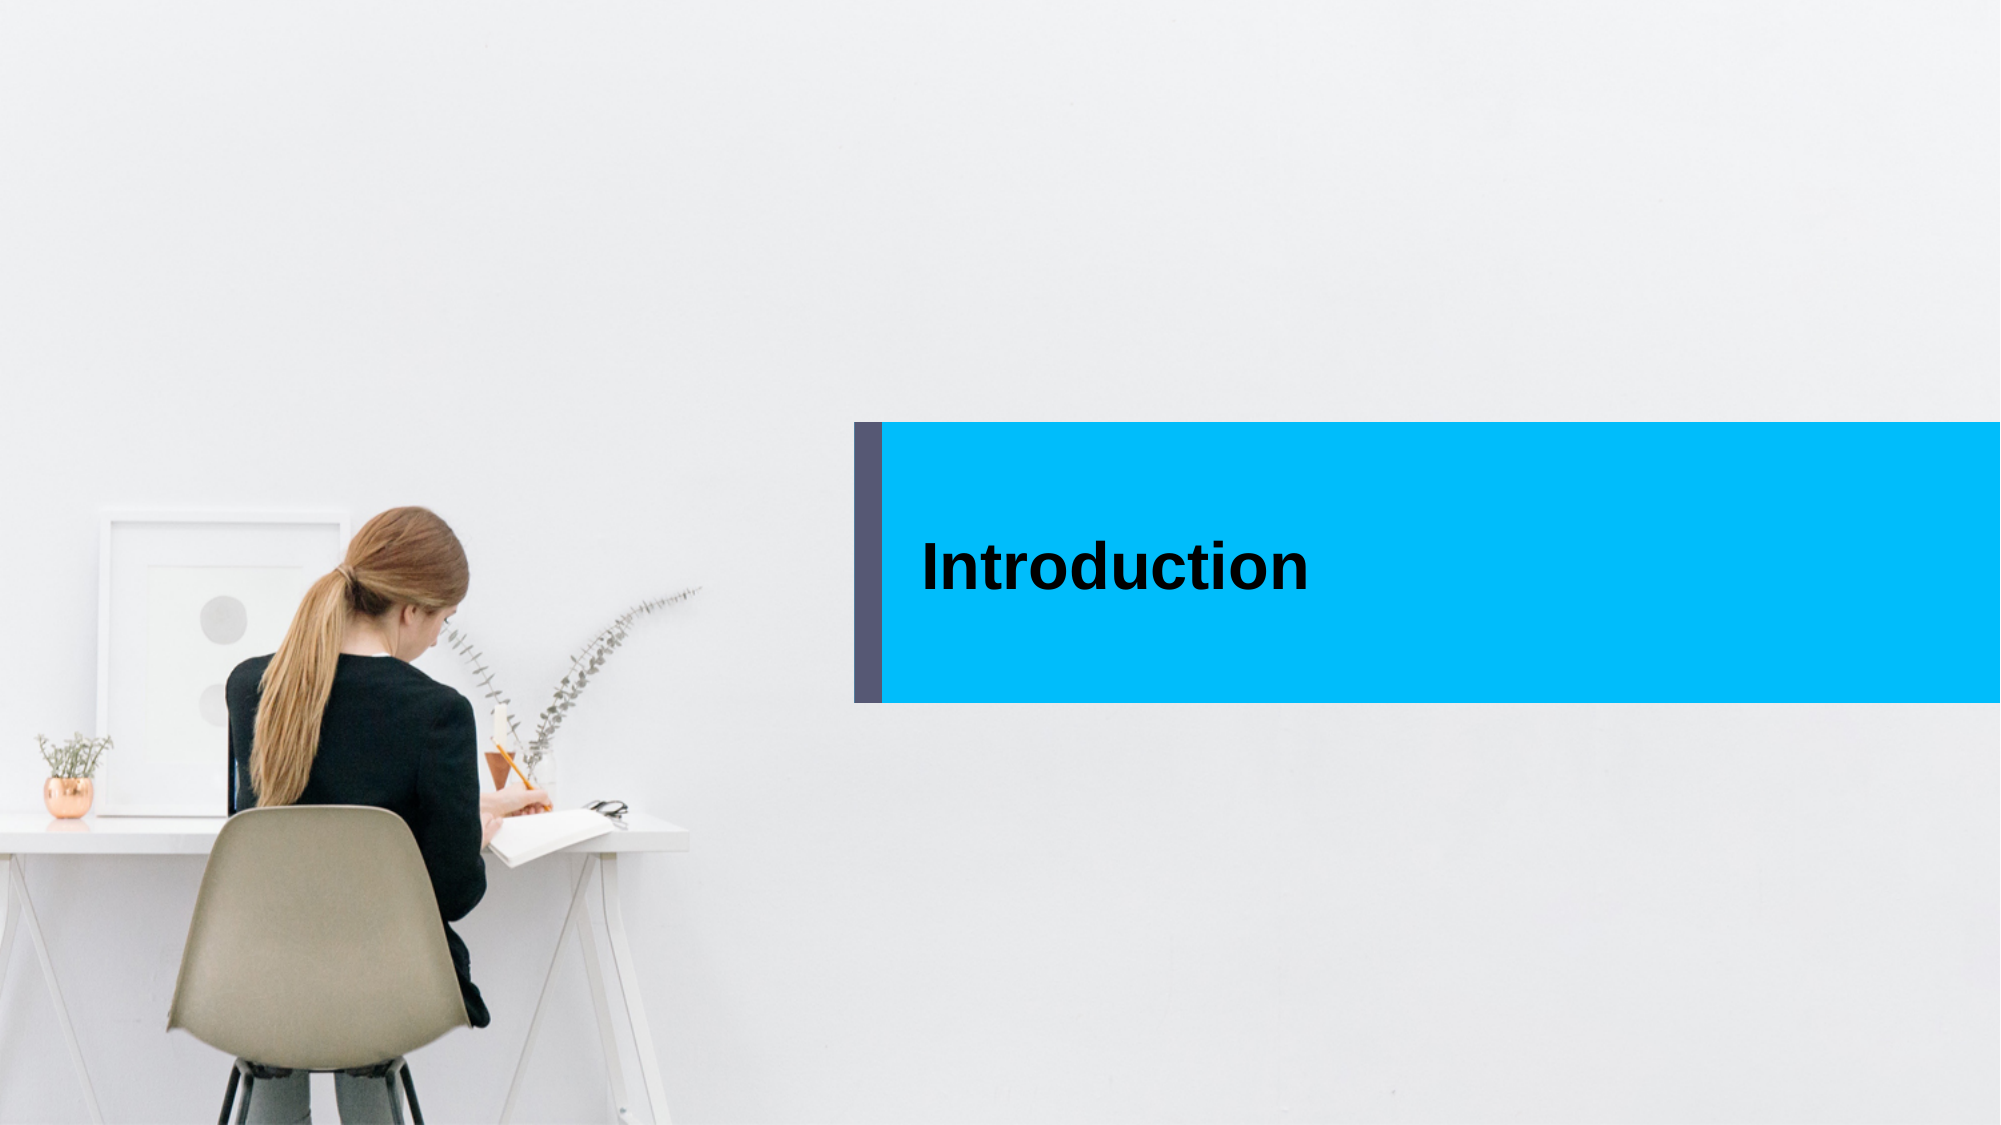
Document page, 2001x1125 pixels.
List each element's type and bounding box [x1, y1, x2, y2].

picture [0, 0, 2001, 1125]
text_box [854, 422, 2000, 703]
